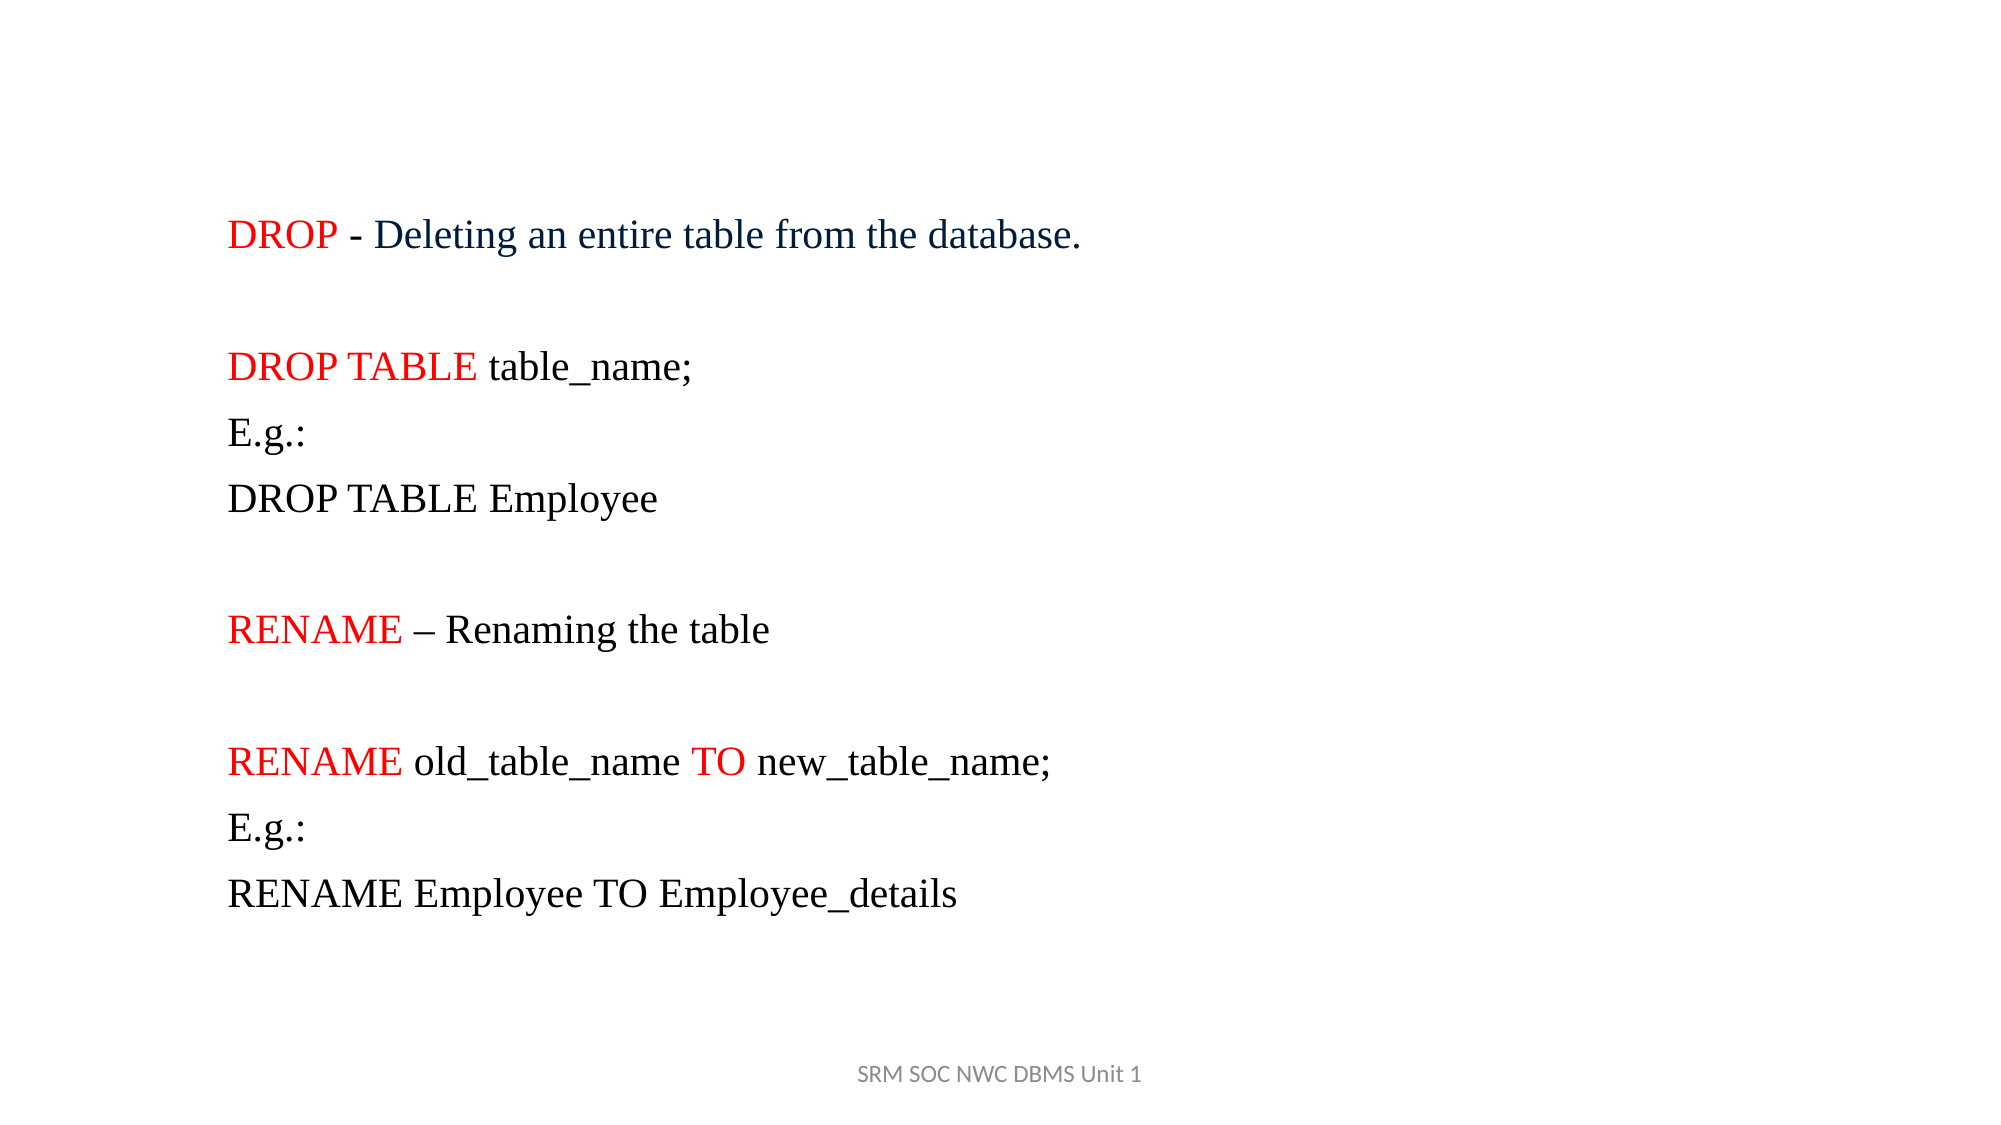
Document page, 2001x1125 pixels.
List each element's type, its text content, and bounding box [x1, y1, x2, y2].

list DROP - Deleting an entire table from the database. DROP TABLE table_name; E.g.: DROP TABLE Employee RENAME – Renaming the table RENAME old_table_name TO new_table_name; E.g.: RENAME Employee TO Employee_details [212, 134, 1788, 991]
footer SRM SOC NWC DBMS Unit 1 [662, 1042, 1338, 1103]
